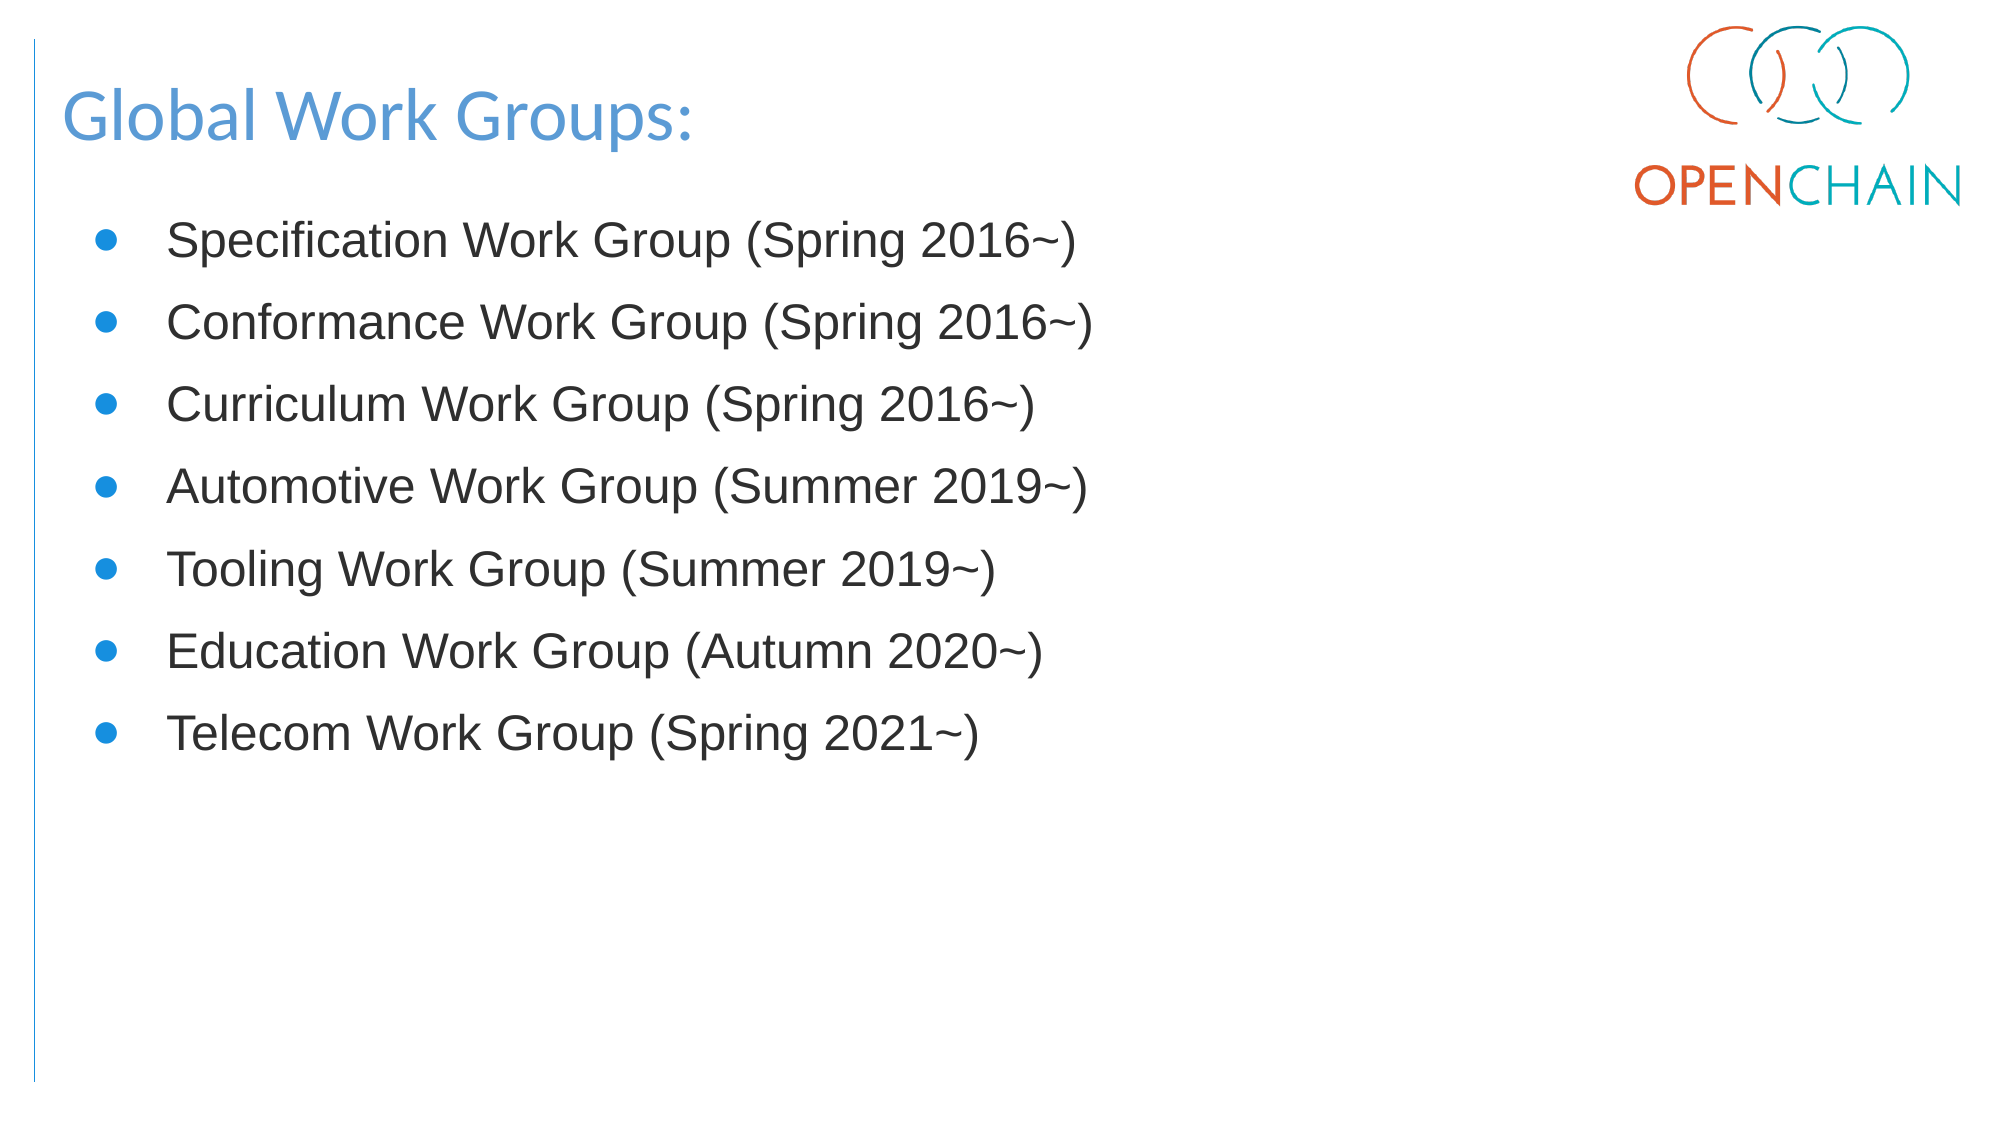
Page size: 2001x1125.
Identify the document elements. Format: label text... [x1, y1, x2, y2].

picture [1628, 19, 1966, 213]
title Global Work Groups: [51, 39, 1689, 192]
list Specification Work Group (Spring 2016~) Conformance Work Group (Spring 2016~) Curriculum Work Group (Spring 2016~) Automotive Work Group (Summer 2019~) Tooling Work Group (Summer 2019~) Education Work Group (Autumn 2020~) Telecom Work Group (Spring 2021~) [51, 192, 1960, 1063]
